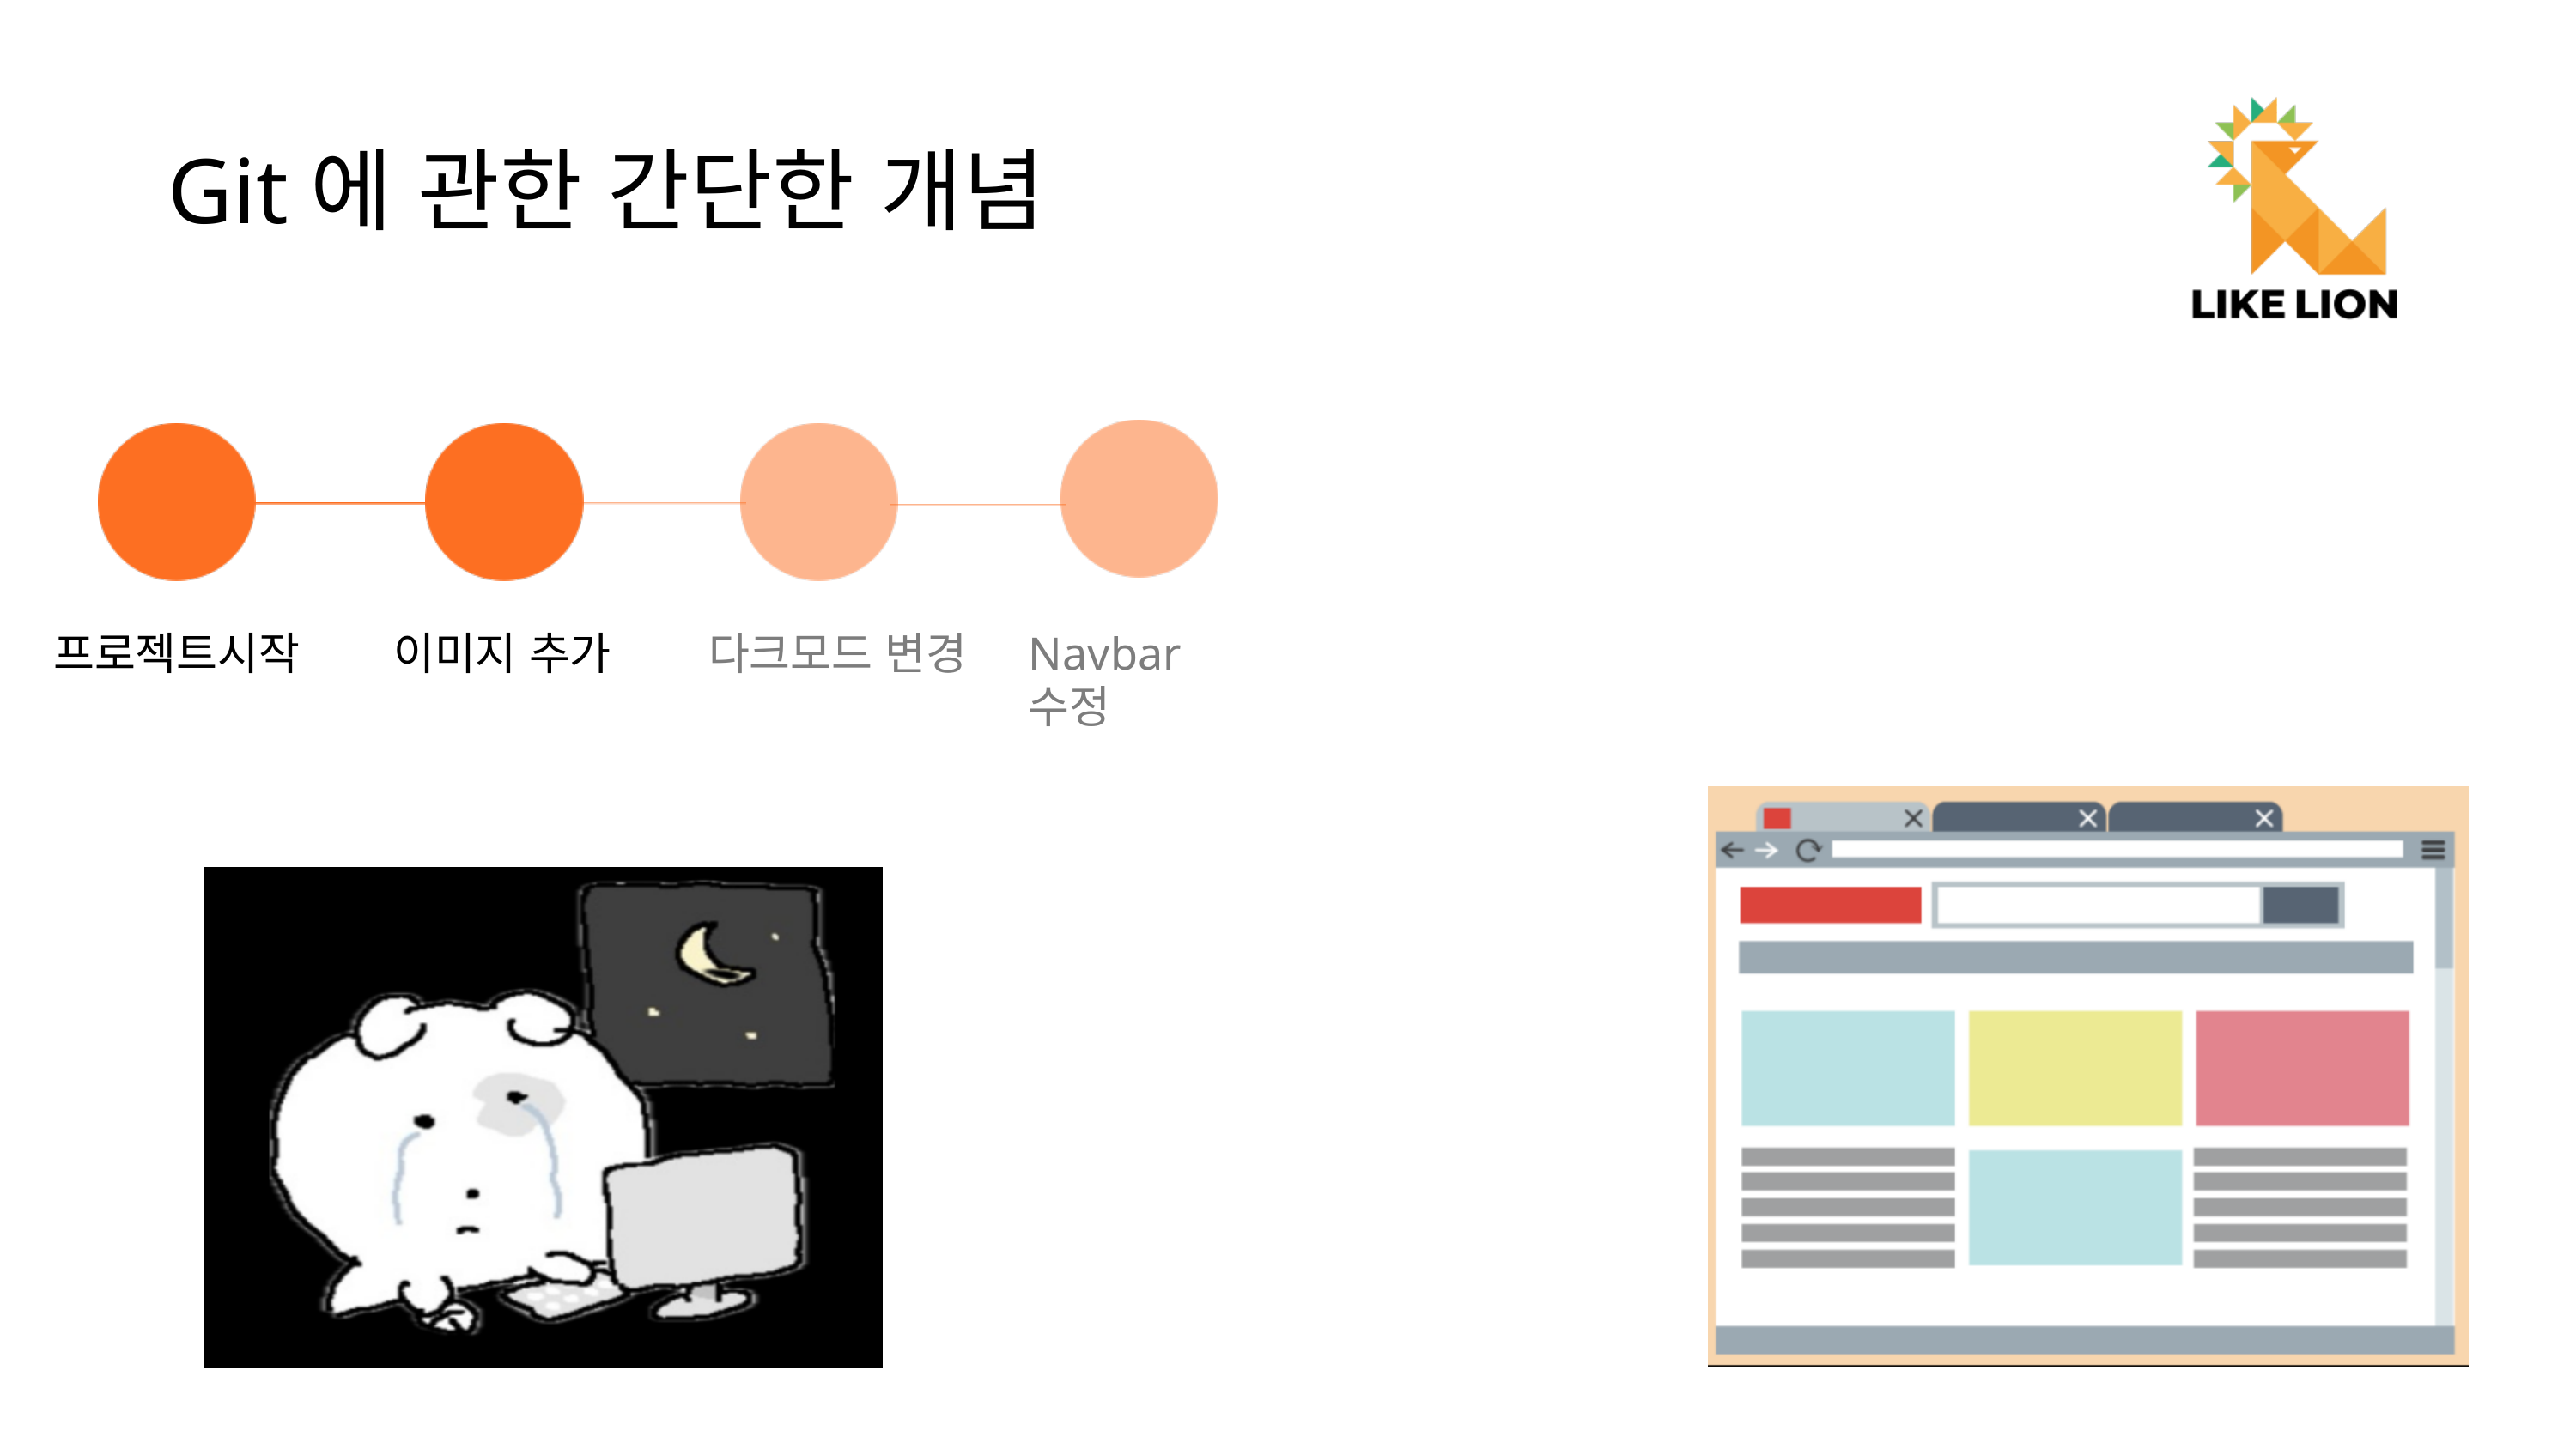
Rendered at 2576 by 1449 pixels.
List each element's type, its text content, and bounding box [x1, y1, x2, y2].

text_box 프로젝트시작 [53, 627, 310, 691]
picture [1708, 786, 2470, 1367]
text_box 다크모드 변경 [708, 627, 977, 691]
text_box Navbar 수정 [1028, 627, 1283, 691]
picture [204, 867, 883, 1368]
picture [2123, 30, 2471, 378]
text_box Git에 관한 간단한 개념 [167, 129, 1478, 254]
picture [98, 420, 1218, 582]
text_box 이미지 추가 [393, 627, 621, 691]
